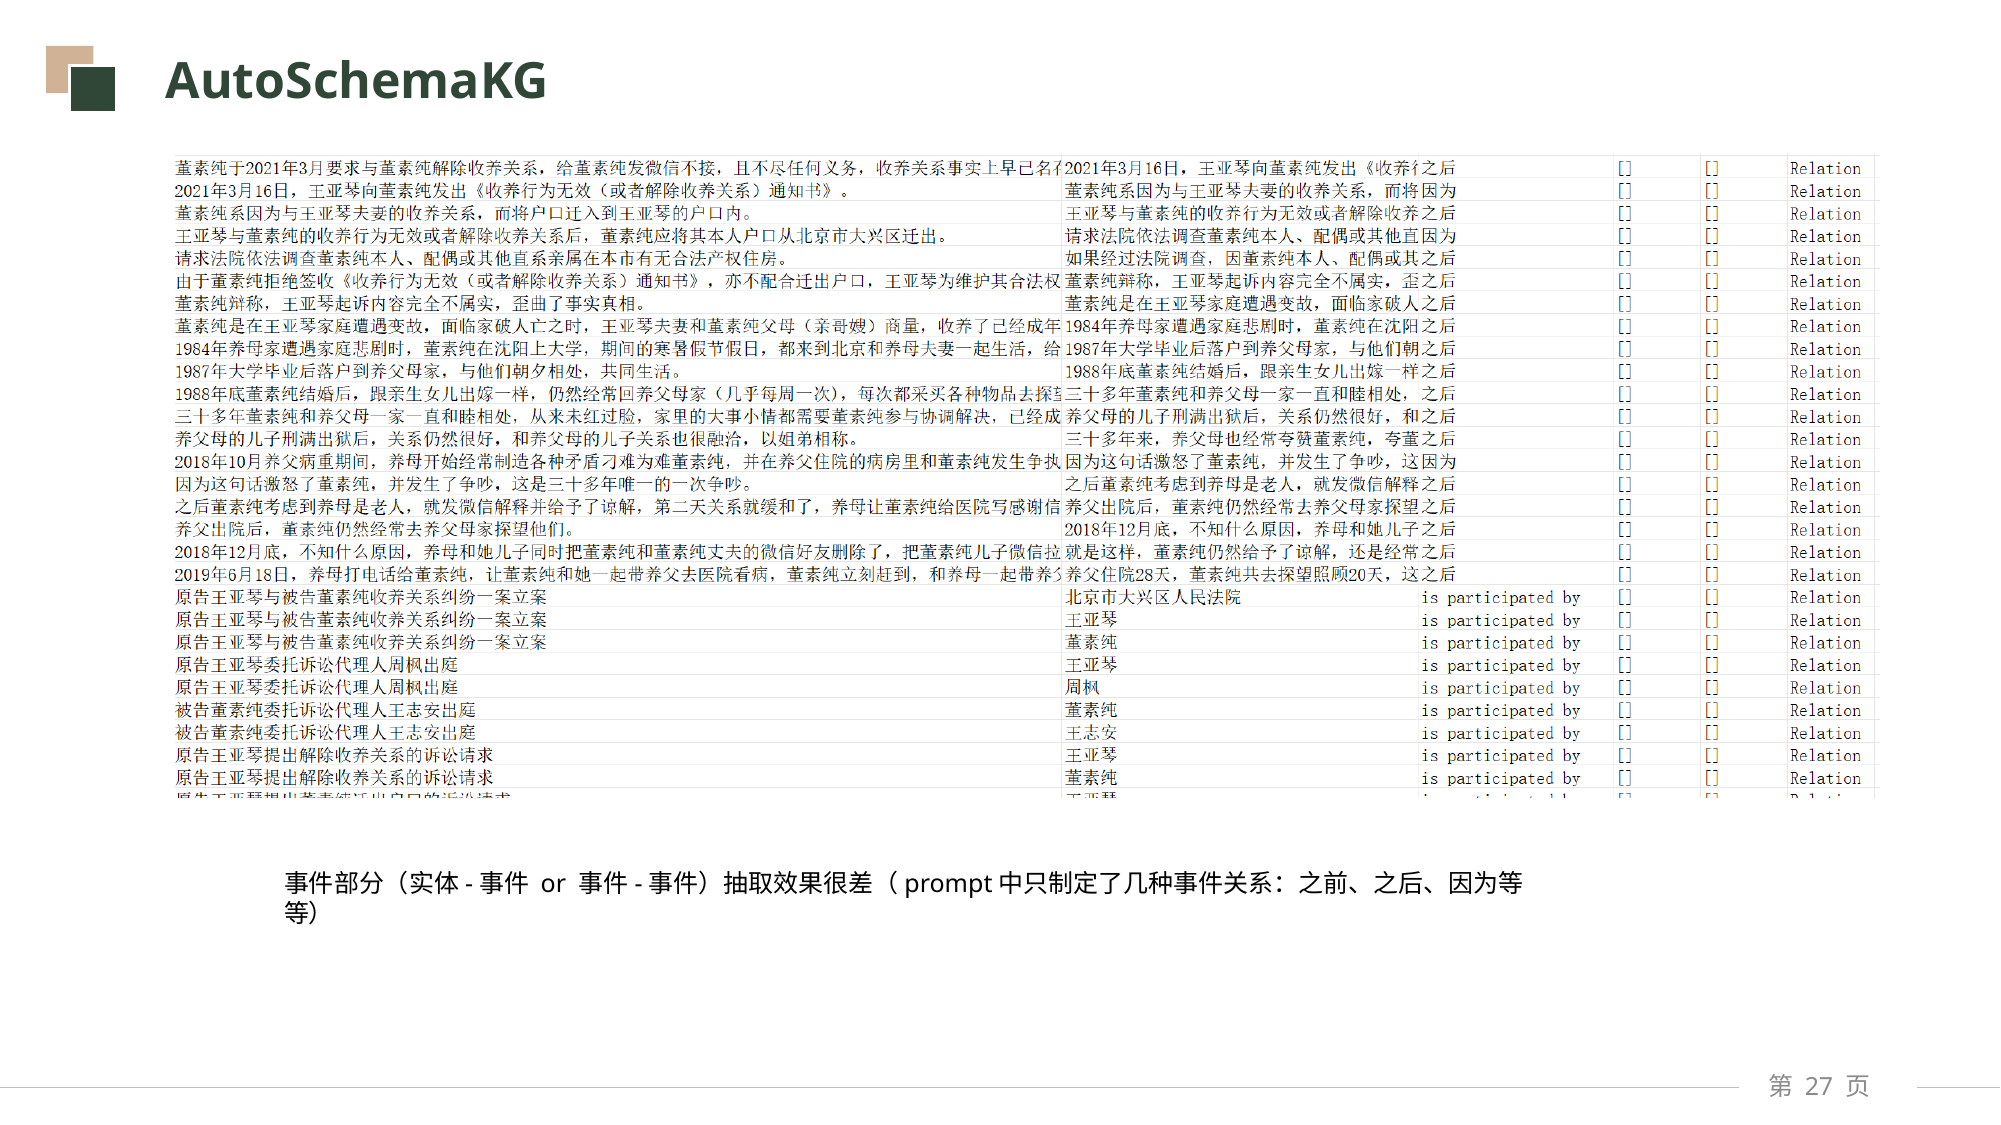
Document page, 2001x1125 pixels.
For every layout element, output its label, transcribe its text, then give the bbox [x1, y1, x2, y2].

slide_number 第 页 [1739, 1057, 1900, 1118]
picture [175, 153, 1880, 798]
list AutoSchemaKG [150, 47, 1212, 132]
text_box 事件部分（实体-事件 or 事件-事件）抽取效果很差（prompt中只制定了几种事件关系：之前、之后、因为等等） [269, 860, 1563, 935]
